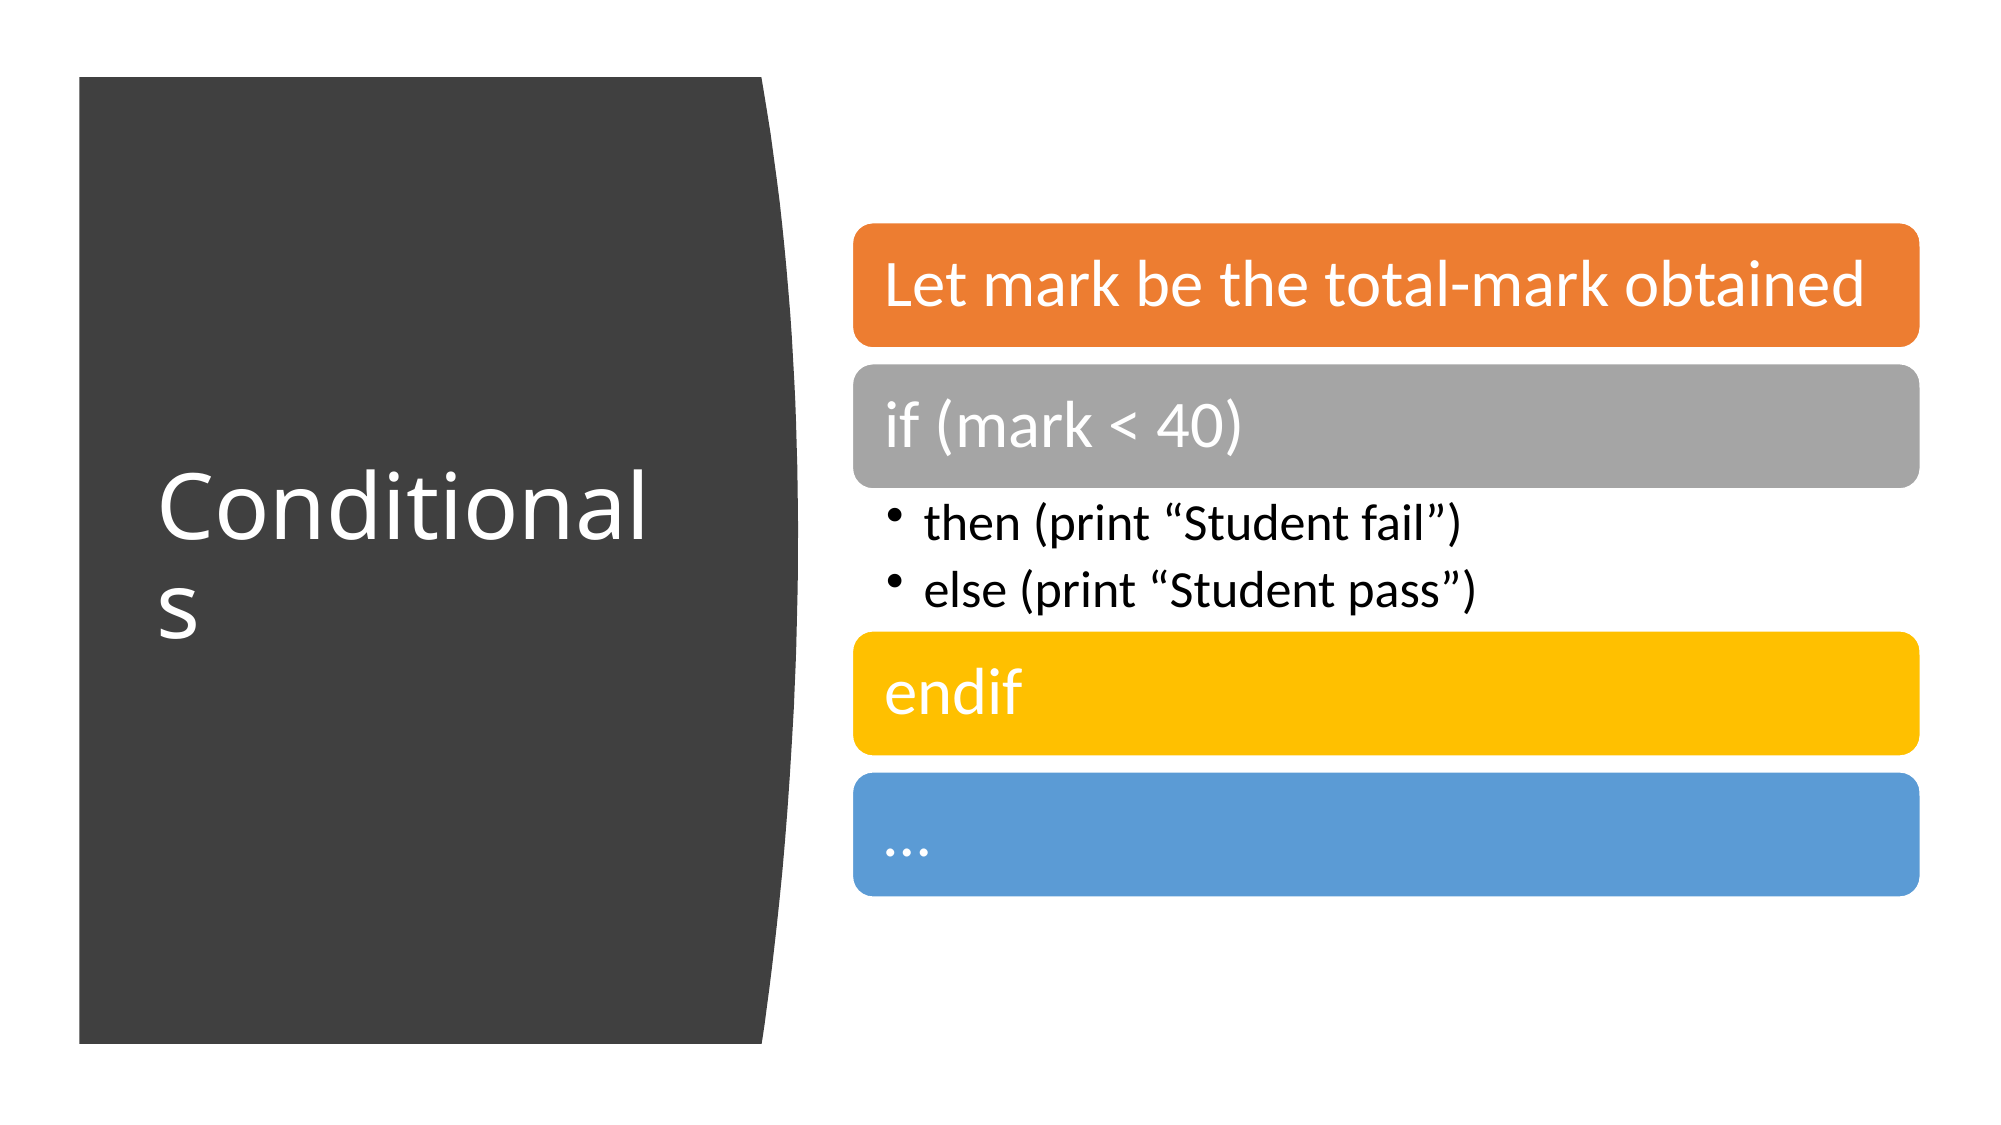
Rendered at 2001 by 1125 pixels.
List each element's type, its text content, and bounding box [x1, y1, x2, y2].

title Conditionals [141, 166, 702, 953]
text_box [78, 76, 800, 1045]
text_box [852, 77, 1921, 1043]
